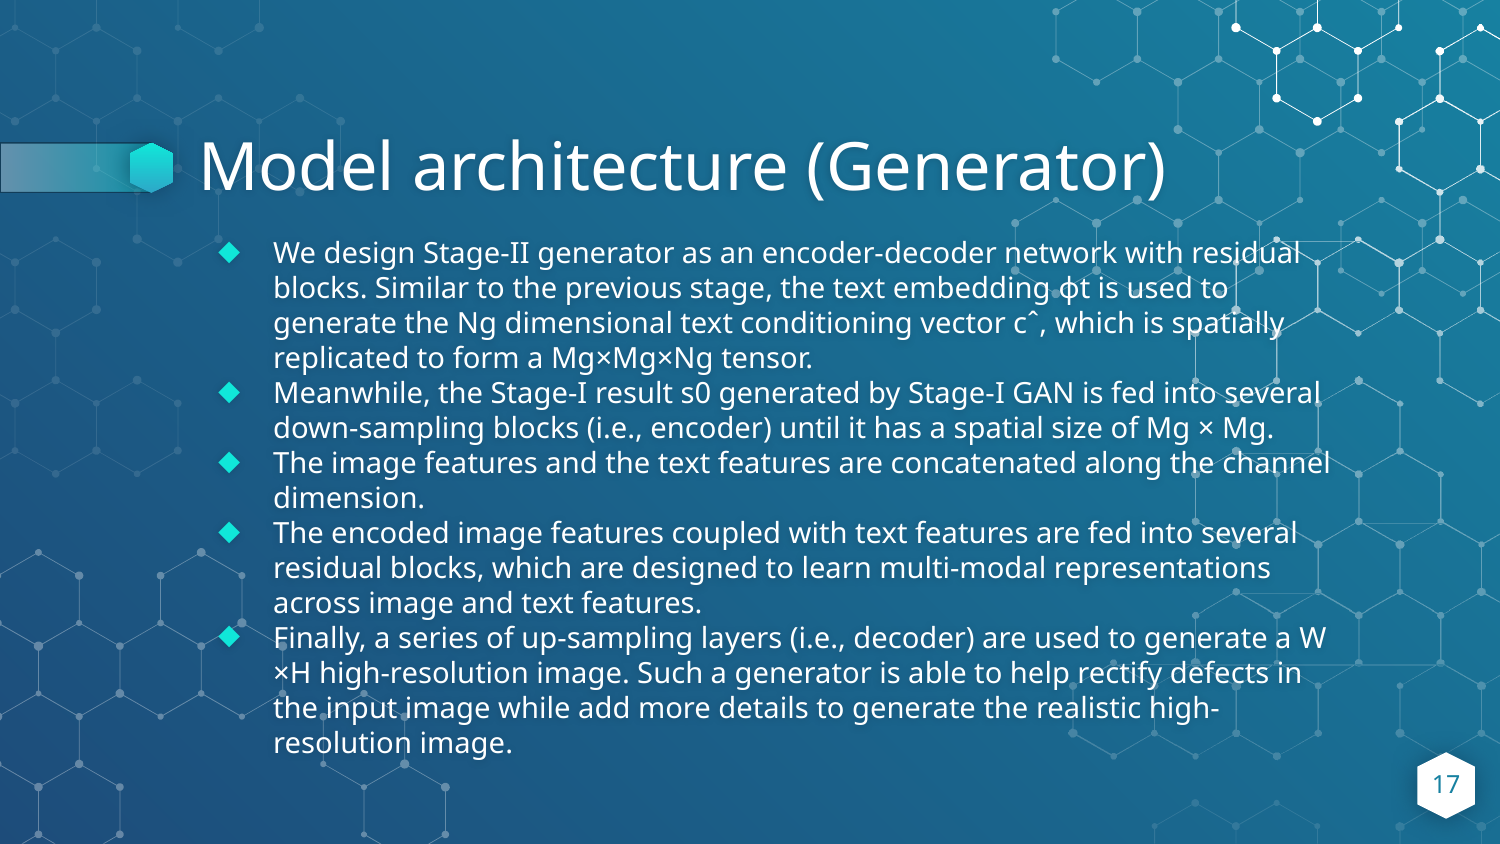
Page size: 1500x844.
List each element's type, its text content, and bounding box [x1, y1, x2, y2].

title Model architecture (Generator) [198, 140, 1302, 198]
list We design Stage-II generator as an encoder-decoder network with residual blocks. Similar to the previous stage, the text embedding ϕt is used to generate the Ng dimensional text conditioning vector cˆ, which is spatially replicated to form a Mg×Mg×Ng tensor. Meanwhile, the Stage-I result s0 generated by Stage-I GAN is fed into several down-sampling blocks (i.e., encoder) until it has a spatial size of Mg × Mg. The image features and the text features are concatenated along the channel dimension. The encoded image features coupled with text features are fed into several residual blocks, which are designed to learn multi-modal representations across image and text features. Finally, a series of up-sampling layers (i.e., decoder) are used to generate a W ×H high-resolution image. Such a generator is able to help rectify defects in the input image while add more details to generate the realistic high-resolution image. [198, 234, 1349, 780]
slide_number 17 [1417, 752, 1475, 819]
